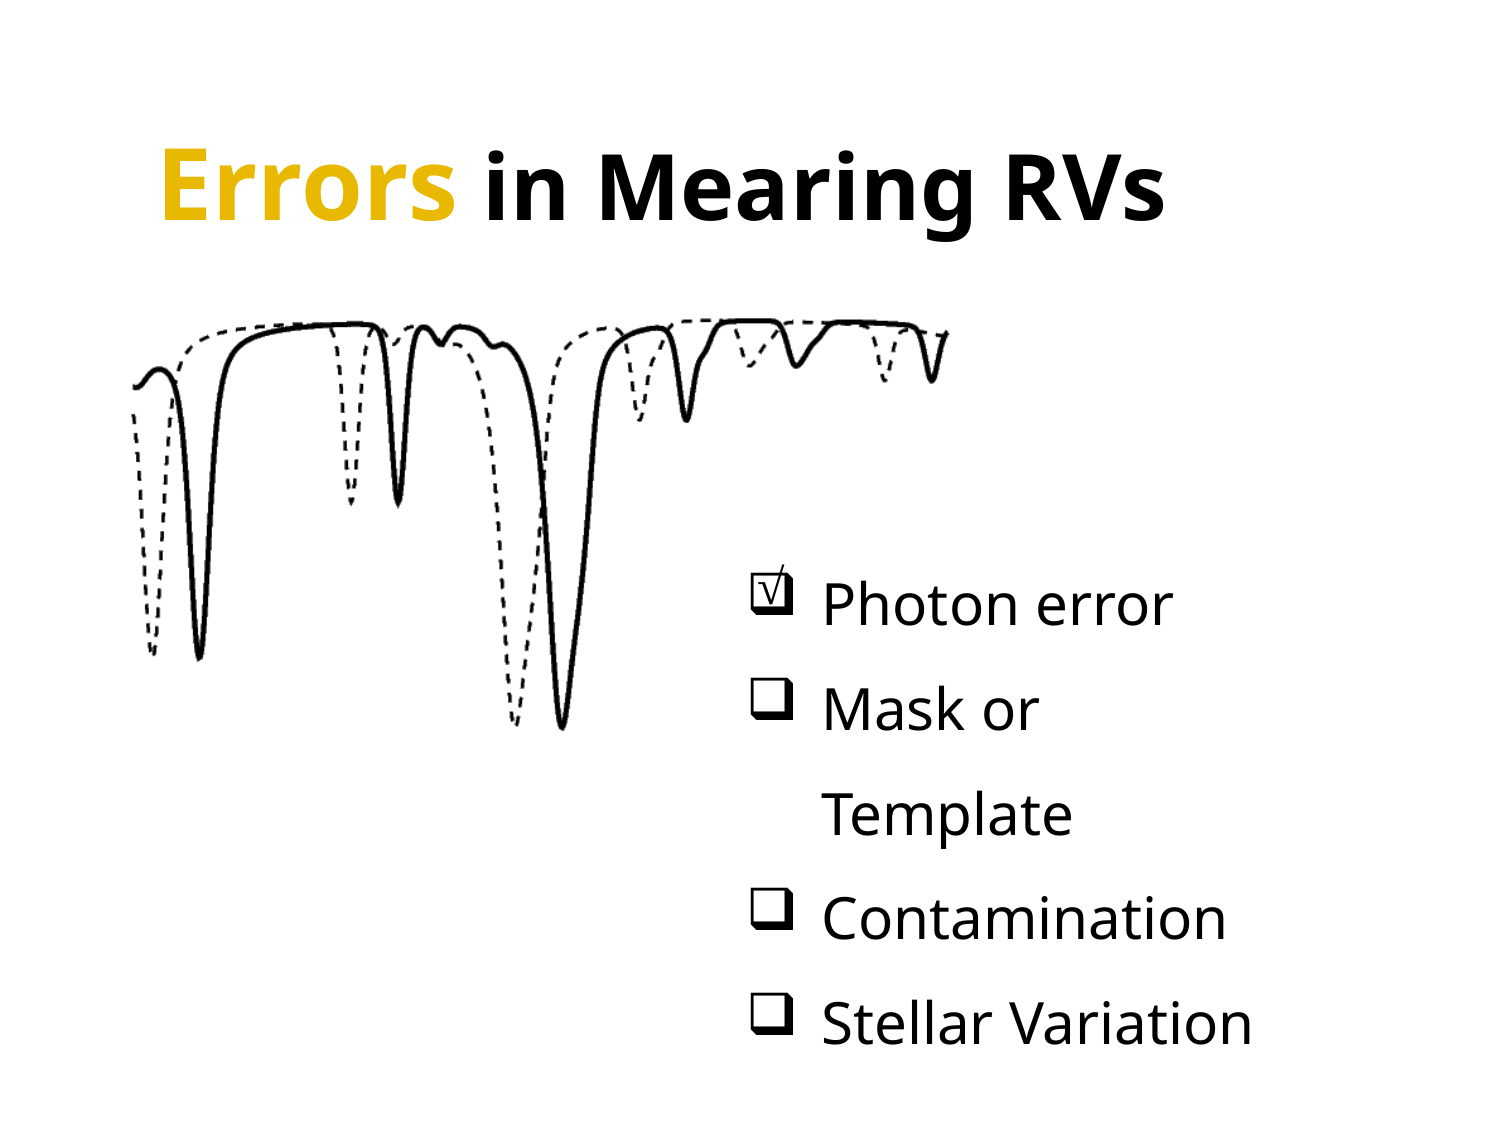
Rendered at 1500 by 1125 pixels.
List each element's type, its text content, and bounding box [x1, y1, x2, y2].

text_box Errors in Mearing RVs [141, 113, 1182, 248]
picture [101, 297, 965, 752]
text_box Photon error Mask or Template Contamination Stellar Variation [731, 524, 1323, 1064]
